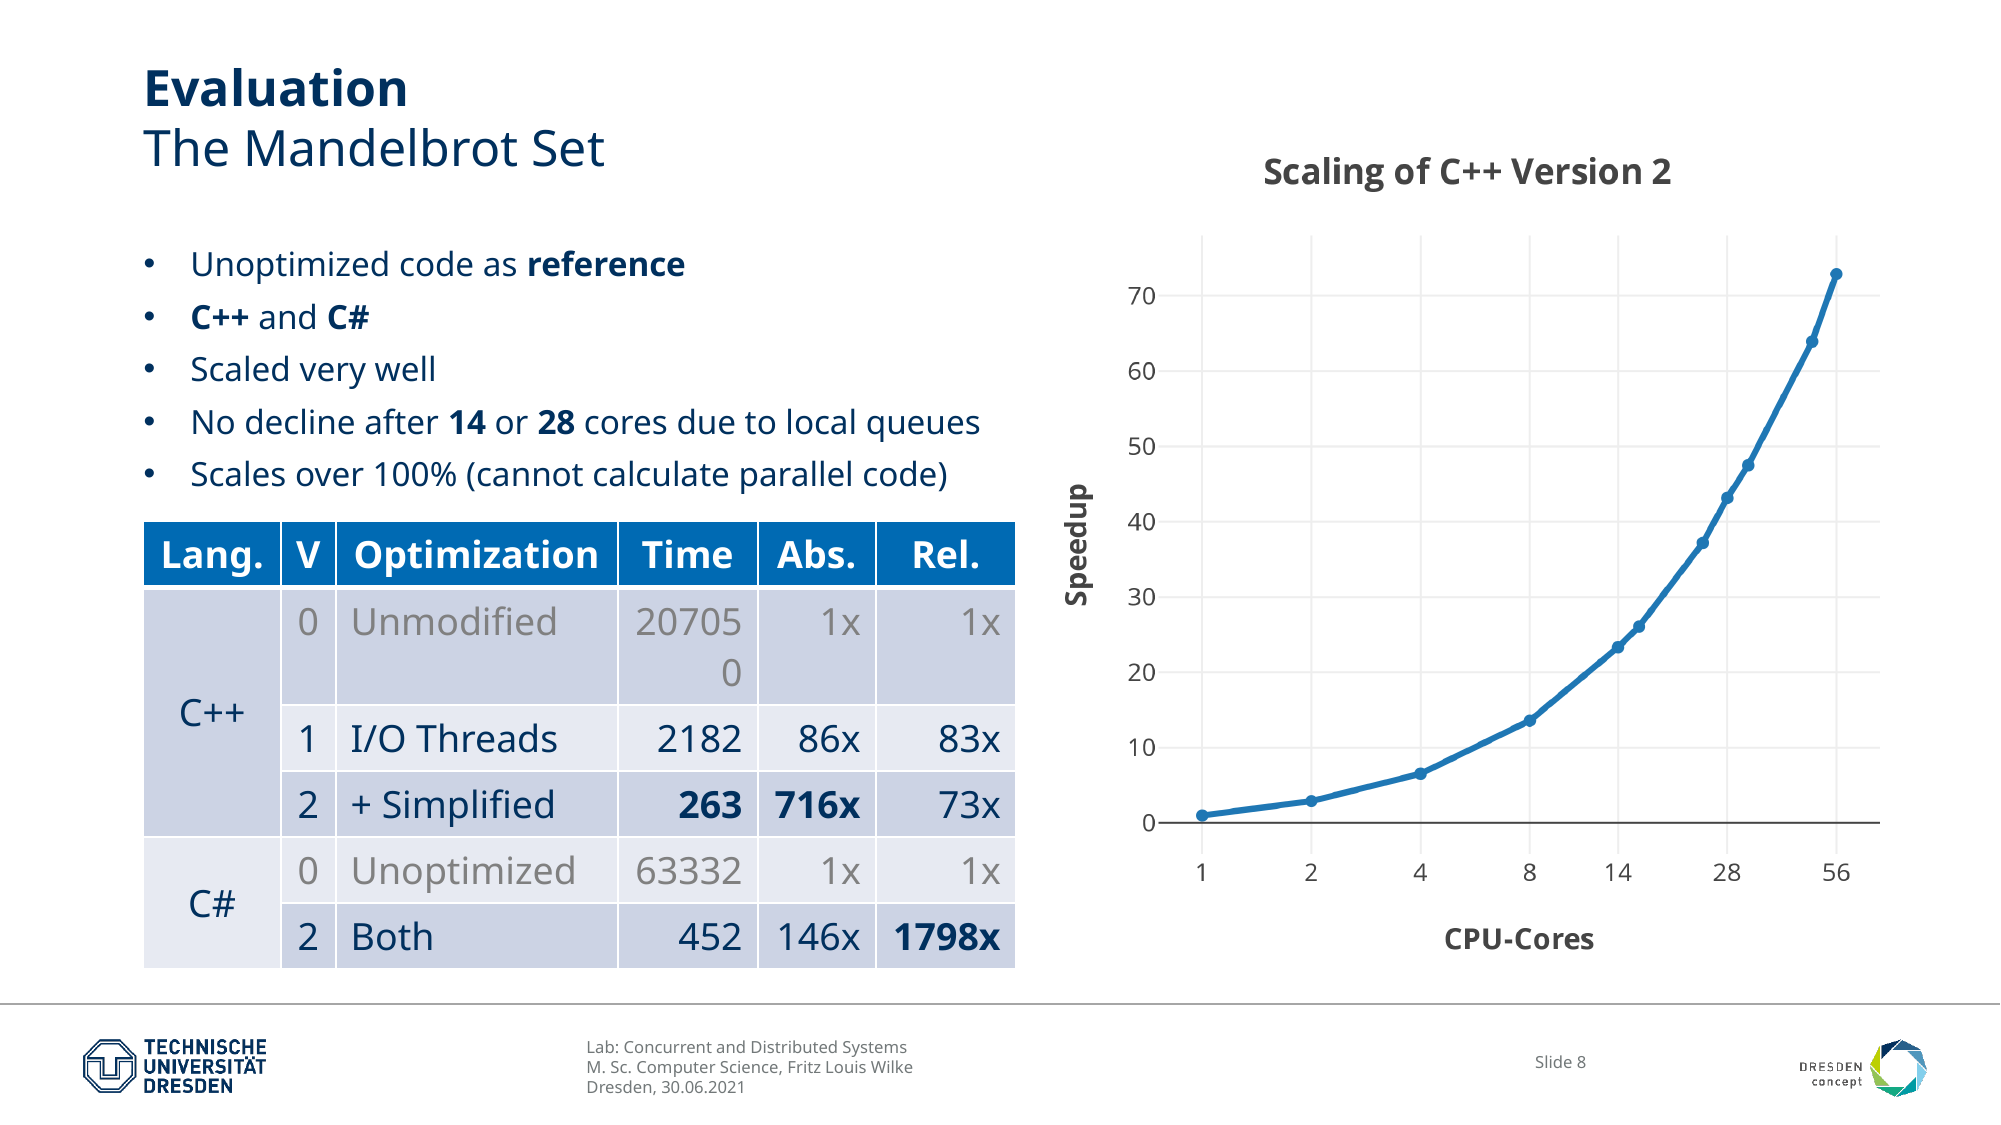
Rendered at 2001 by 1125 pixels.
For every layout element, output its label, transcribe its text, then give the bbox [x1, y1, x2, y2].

table_cell Unmodified [337, 590, 617, 704]
list Unoptimized code as reference C++ and C# Scaled very well No decline after 14 or 28 cores due to local queues Scales over 100% (cannot calculate parallel code) [143, 243, 996, 503]
table_cell 2182 [619, 706, 757, 770]
table_cell 86x [759, 706, 875, 770]
table_cell Both [337, 904, 617, 968]
table_cell I/O Threads [337, 706, 617, 770]
table_header Lang. [144, 522, 280, 585]
table_header Abs. [759, 522, 875, 585]
table_cell 0 [282, 590, 335, 704]
table_cell C# [144, 838, 280, 968]
table_cell 716x [759, 772, 875, 836]
table_cell C++ [144, 590, 280, 836]
table_header V [282, 522, 335, 585]
table_cell 1x [759, 590, 875, 704]
table_cell 83x [877, 706, 1015, 770]
table_cell 73x [877, 772, 1015, 836]
table_header Time [619, 522, 757, 585]
table_cell 1x [877, 590, 1015, 704]
table_header Optimization [337, 522, 617, 585]
table_cell + Simplified [337, 772, 617, 836]
table_cell 263 [619, 772, 757, 836]
table_cell 0 [282, 838, 335, 902]
table_cell 63332 [619, 838, 757, 902]
title Evaluation The Mandelbrot Set [143, 56, 1880, 169]
table_cell 2 [282, 772, 335, 836]
table_cell 1x [877, 838, 1015, 902]
table_cell 452 [619, 904, 757, 968]
table_cell 1 [282, 706, 335, 770]
table_header Rel. [877, 522, 1015, 585]
picture [83, 1039, 266, 1093]
picture [1800, 1039, 1927, 1097]
table_cell Unoptimized [337, 838, 617, 902]
picture [1055, 132, 1880, 957]
table_cell 1798x [877, 904, 1015, 968]
table_cell 207050 [619, 590, 757, 704]
table_cell 1x [759, 838, 875, 902]
table_cell 2 [282, 904, 335, 968]
table_cell 146x [759, 904, 875, 968]
